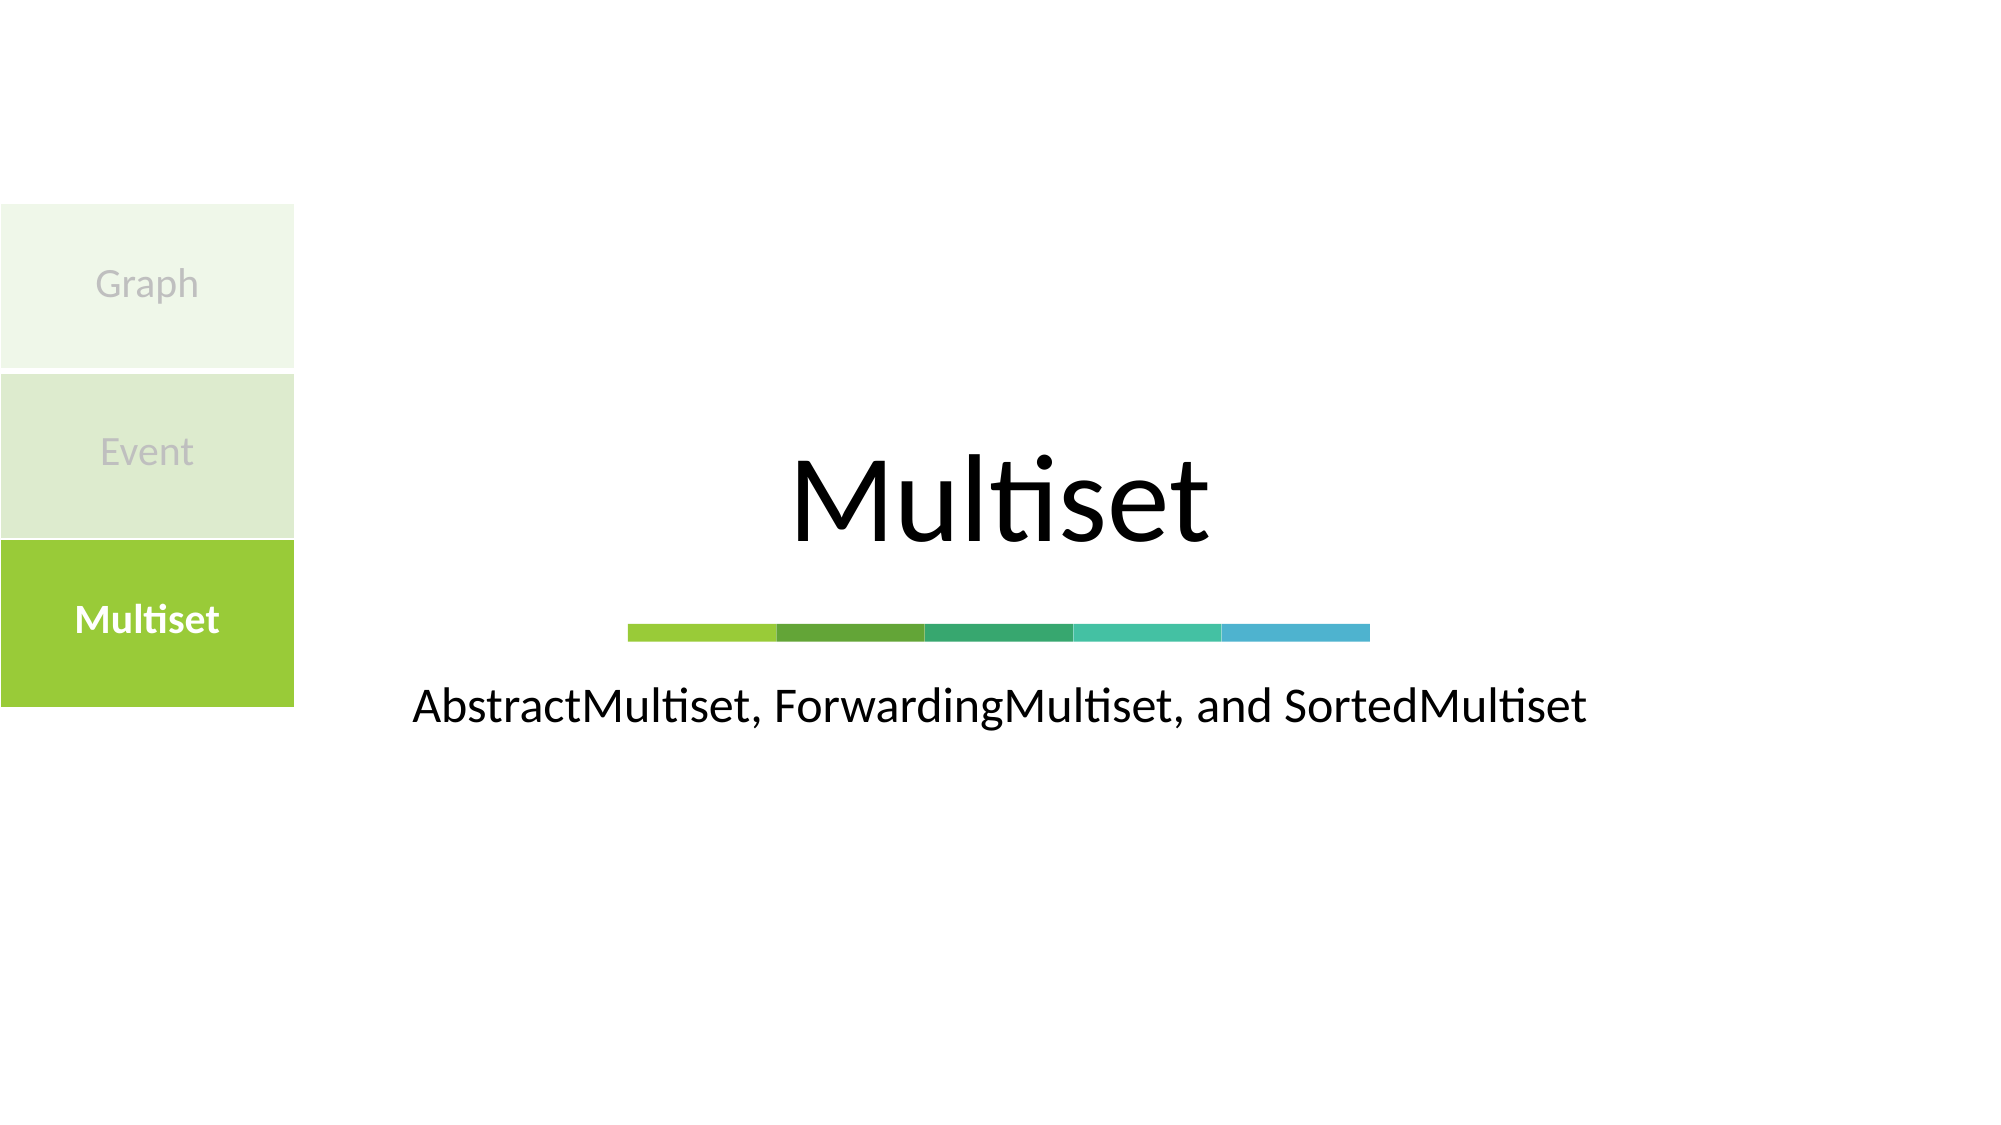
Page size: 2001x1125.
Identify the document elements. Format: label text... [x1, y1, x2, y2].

subtitle AbstractMultiset, ForwardingMultiset, and SortedMultiset [249, 590, 1750, 863]
title Multiset [249, 184, 1750, 576]
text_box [627, 623, 1370, 642]
table_cell Multiset [1, 540, 294, 707]
table_header Graph [1, 204, 294, 368]
table_cell Event [1, 374, 294, 538]
